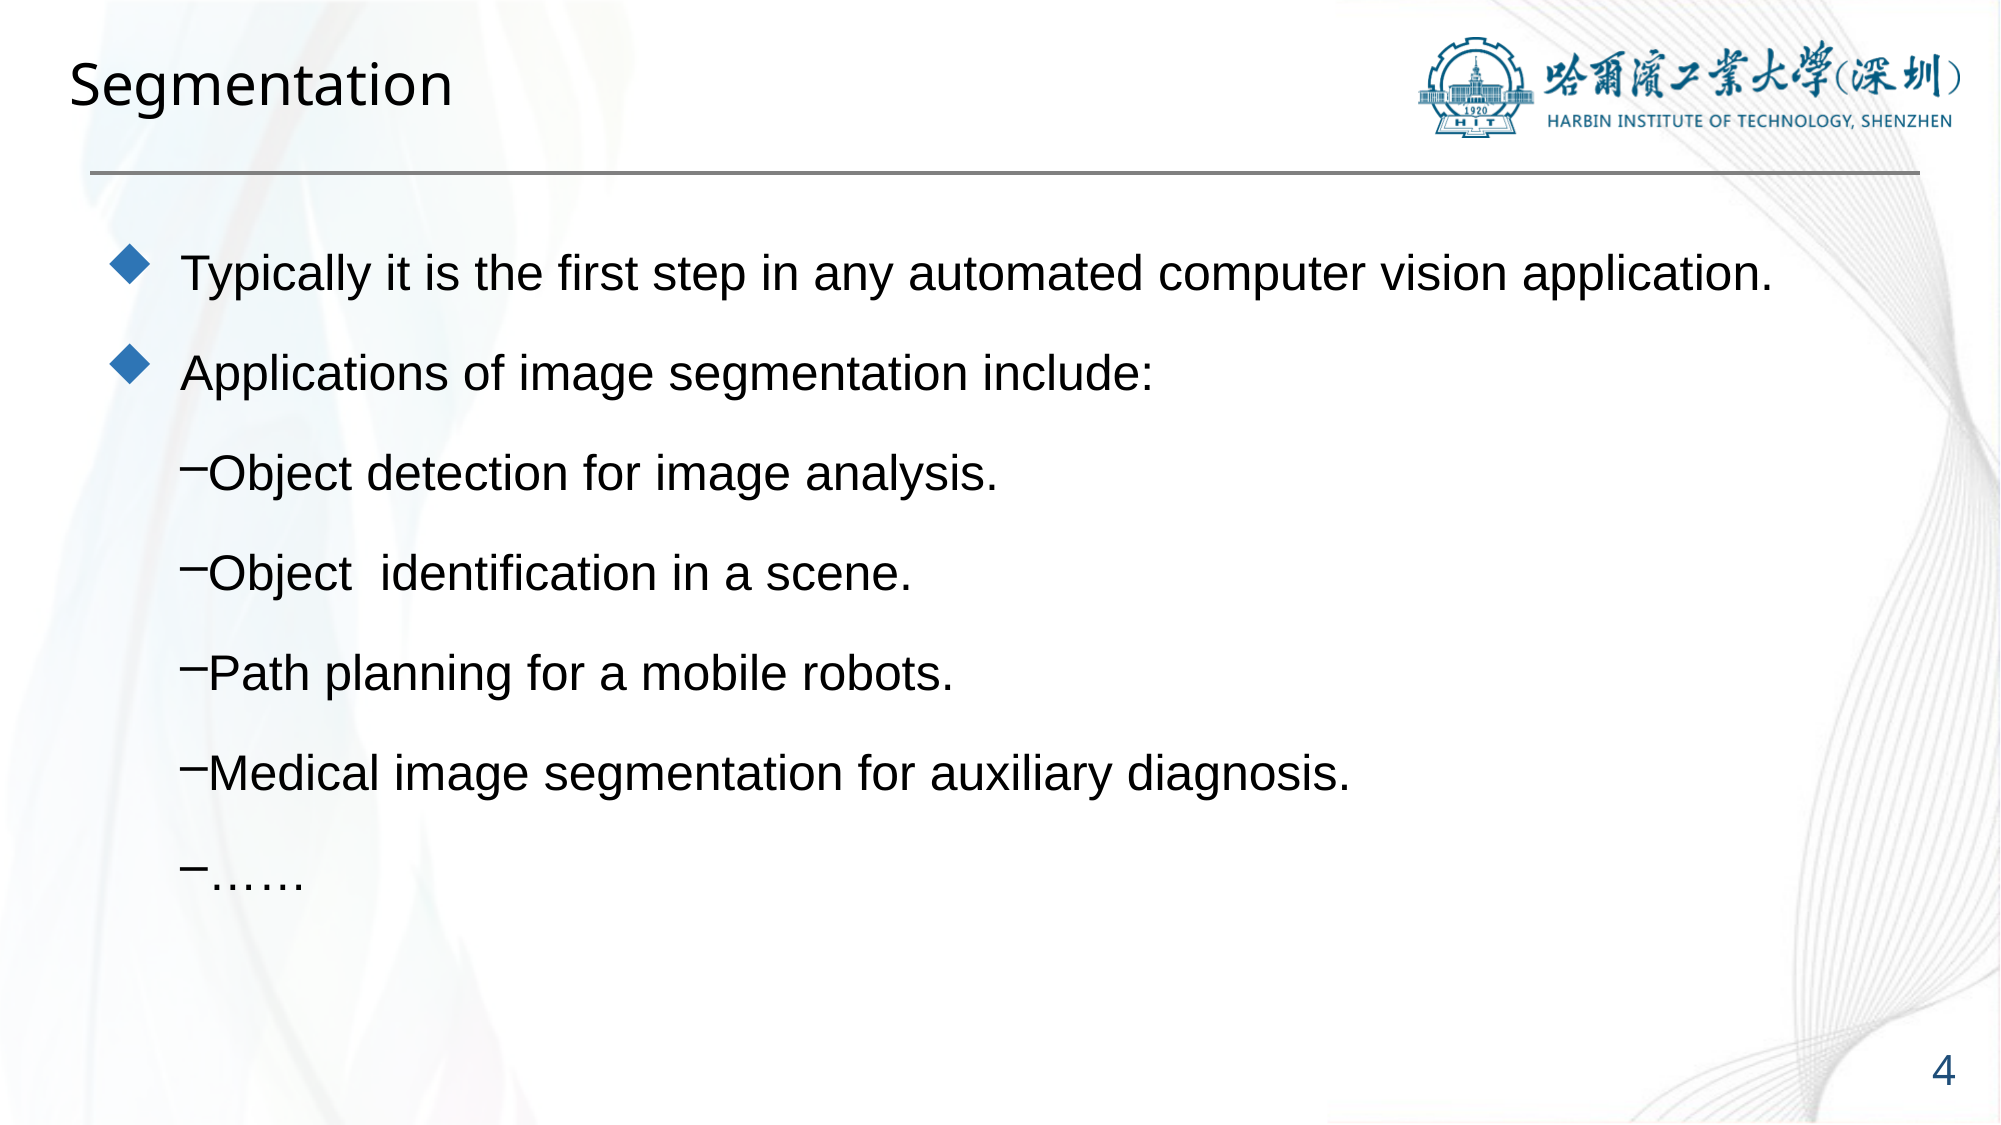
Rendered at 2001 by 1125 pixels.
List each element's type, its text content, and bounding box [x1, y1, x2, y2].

slide_number 4 [1521, 1042, 1972, 1103]
picture [0, 0, 2001, 1125]
list Typically it is the first step in any automated computer vision application. Applications of image segmentation include: Object detection for image analysis. Object identification in a scene. Path planning for a mobile robots. Medical image segmentation for auxiliary diagnosis. …… [90, 202, 1934, 1112]
title Segmentation [54, 0, 1385, 174]
